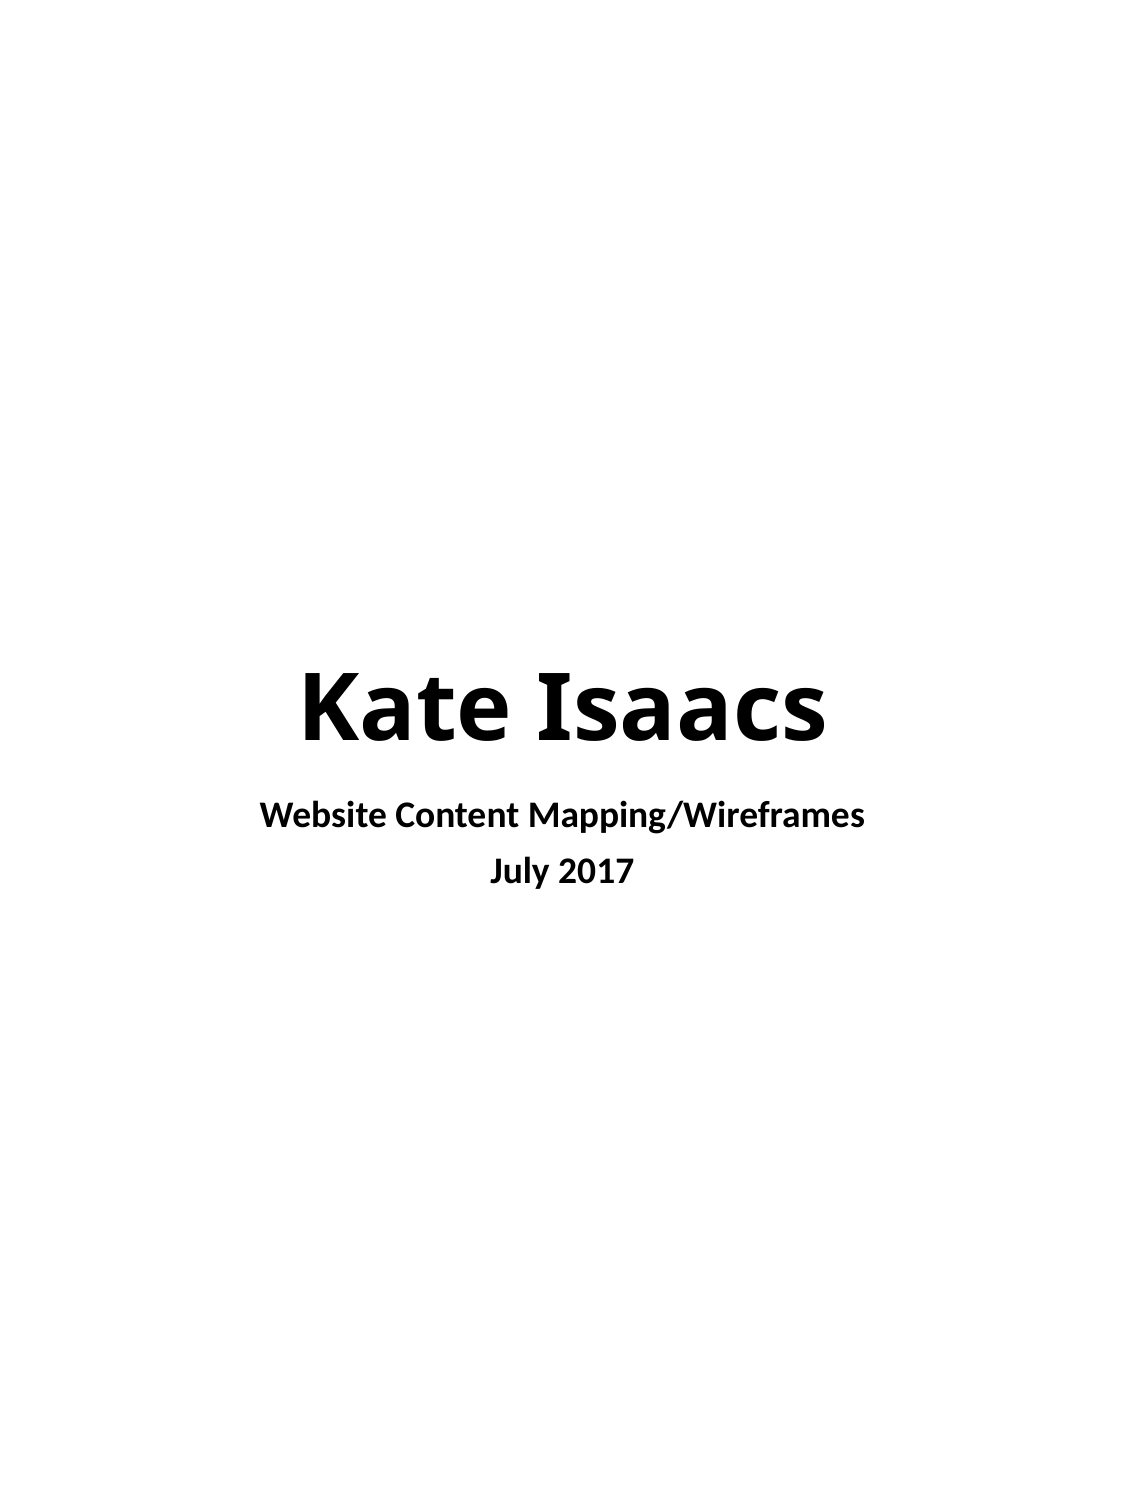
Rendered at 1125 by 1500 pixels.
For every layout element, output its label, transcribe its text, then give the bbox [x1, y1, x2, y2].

subtitle Website Content Mapping/Wireframes July 2017 [140, 787, 985, 951]
title Kate Isaacs [84, 245, 1041, 768]
